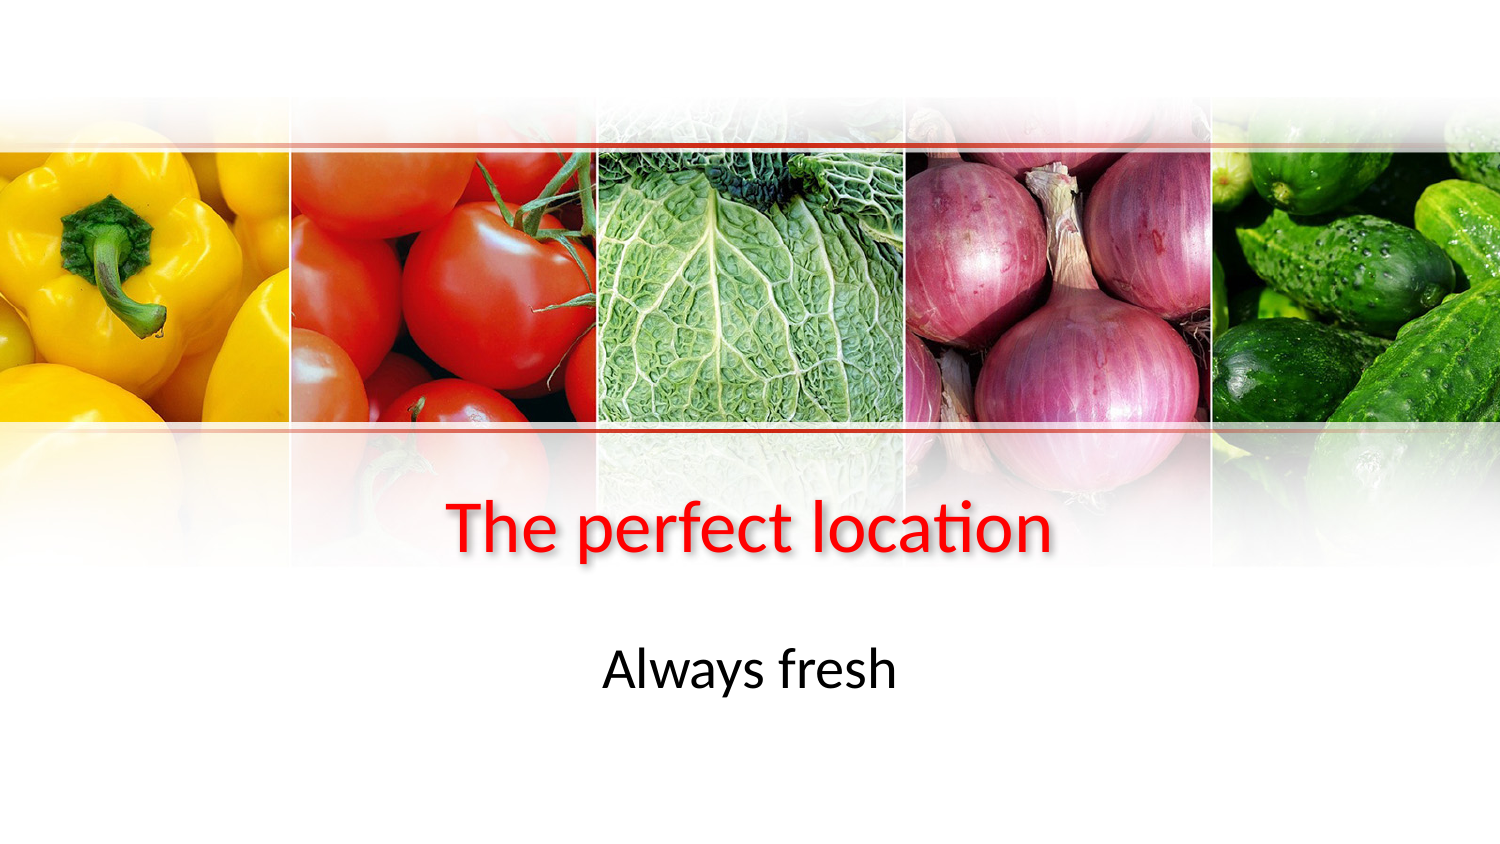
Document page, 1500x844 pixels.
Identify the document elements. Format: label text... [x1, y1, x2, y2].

title The perfect location [148, 421, 1352, 622]
subtitle Always fresh [148, 622, 1352, 723]
picture [0, 0, 1500, 844]
